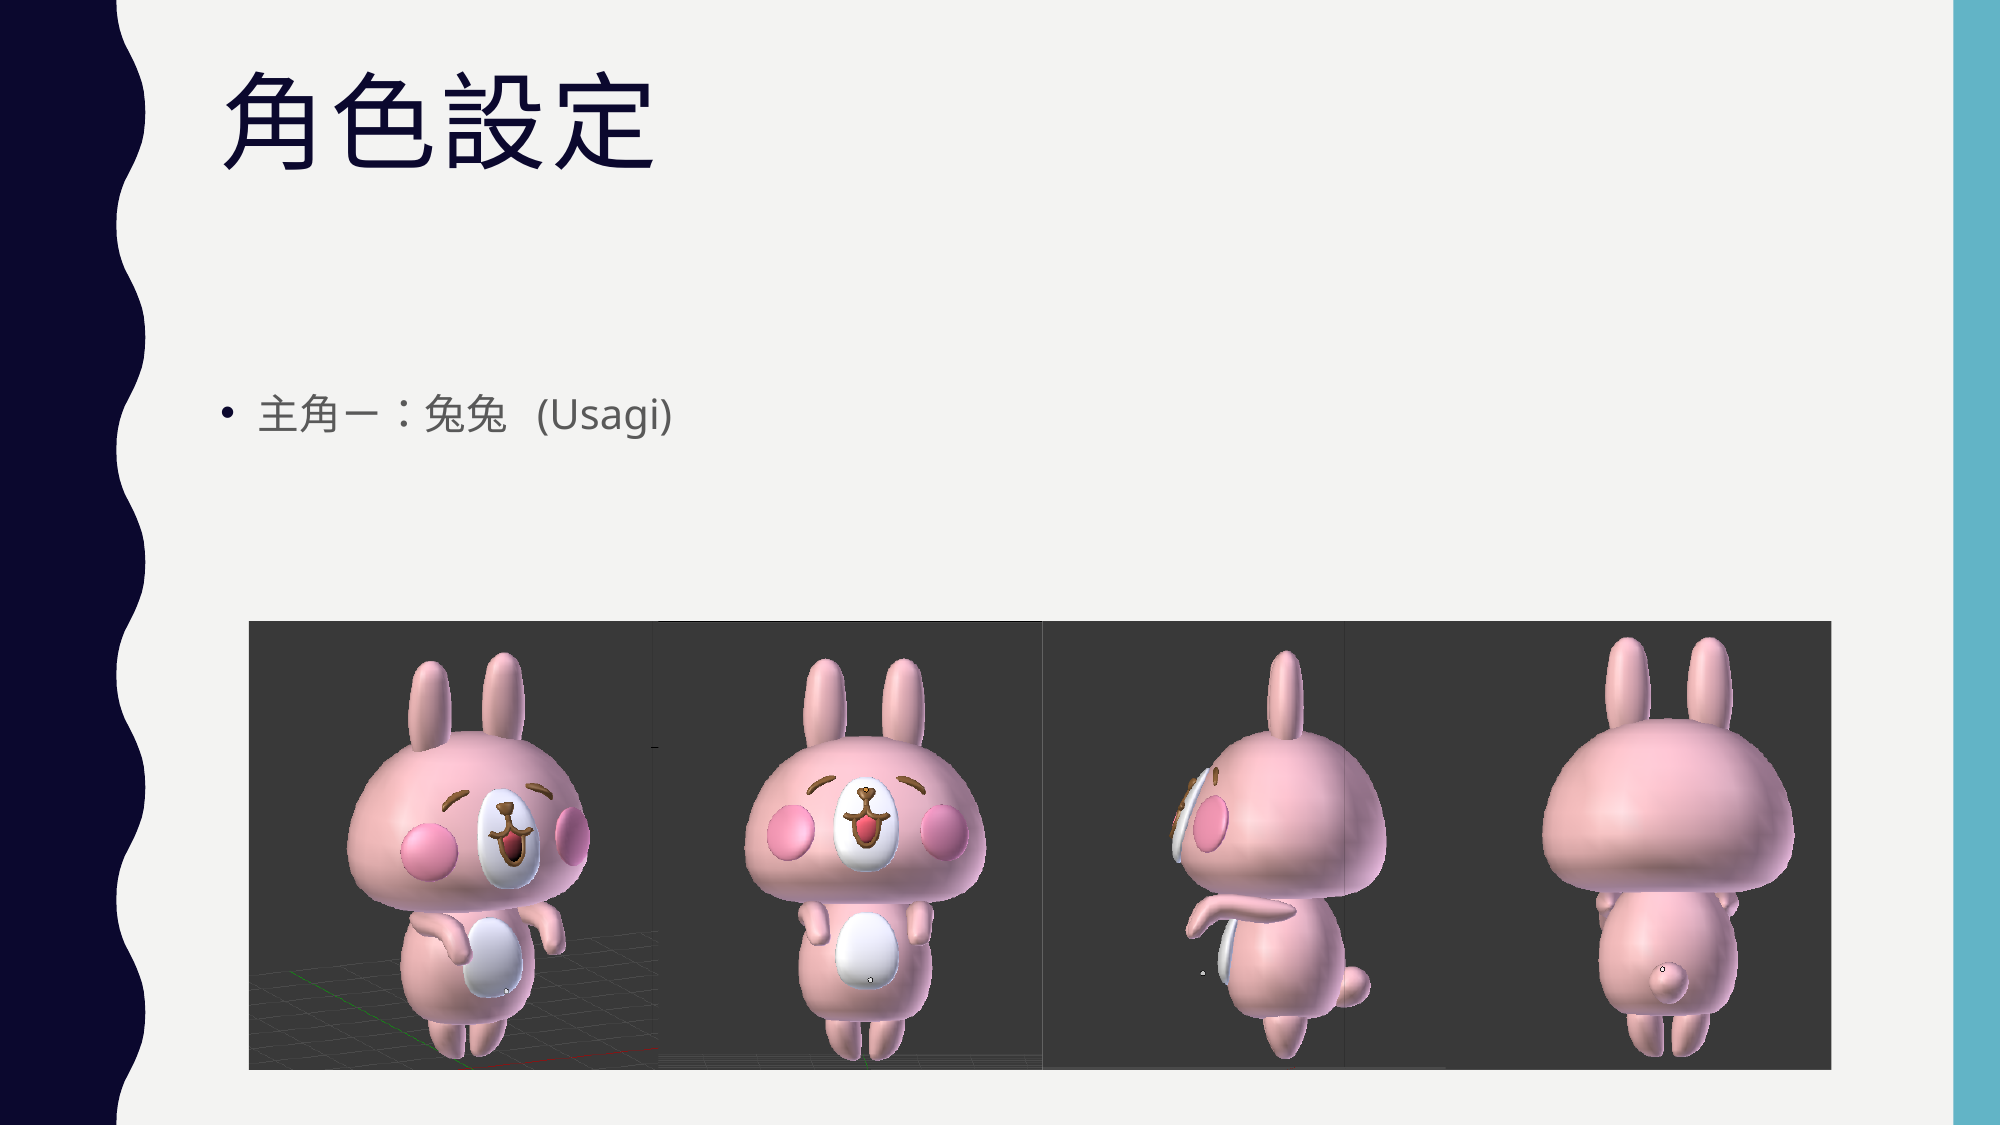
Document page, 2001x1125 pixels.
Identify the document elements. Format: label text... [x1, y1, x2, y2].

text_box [248, 621, 1832, 1070]
list 主角ㄧ：兔兔 (Usagi) [205, 375, 1875, 965]
title 角色設定 [205, 62, 1875, 308]
